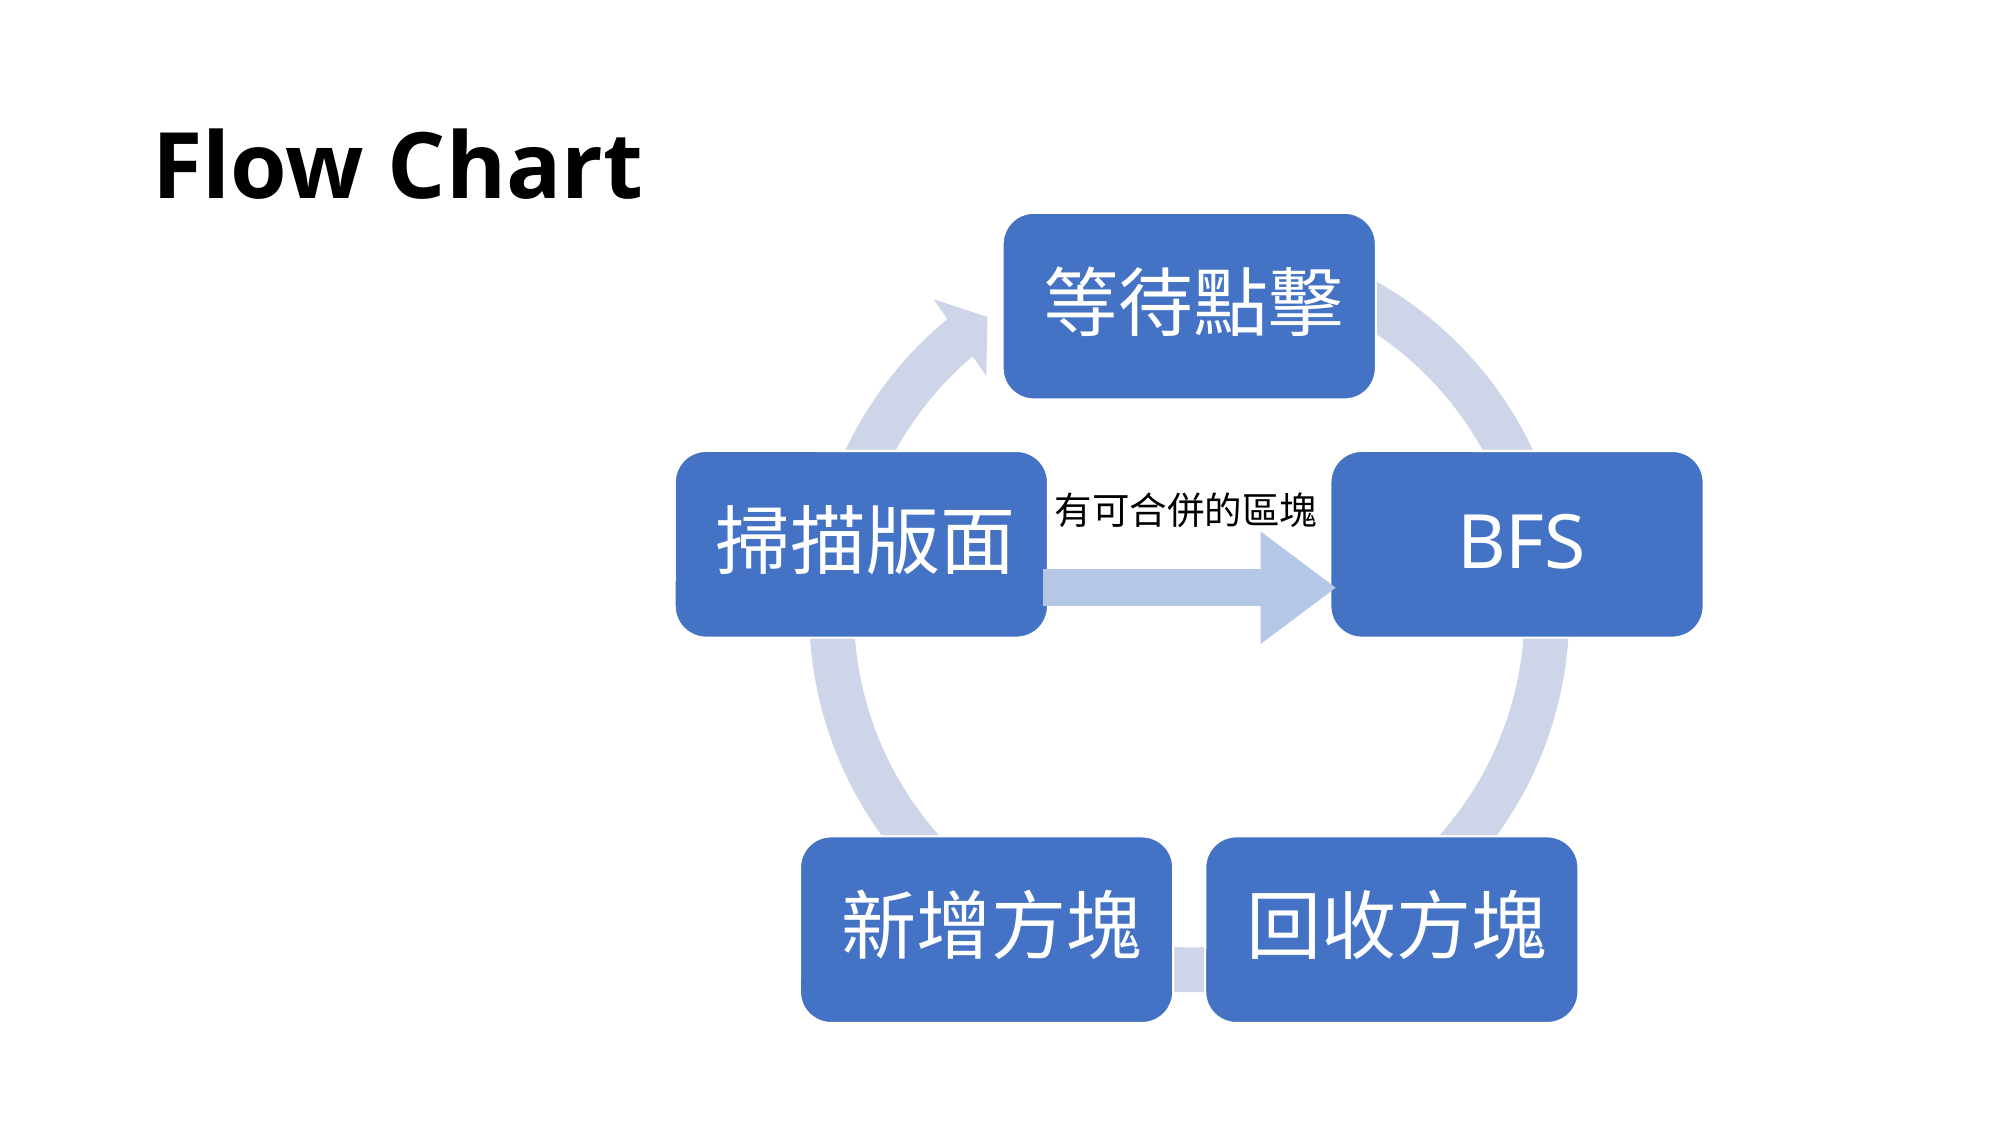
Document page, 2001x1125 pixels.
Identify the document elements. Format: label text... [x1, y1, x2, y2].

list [665, 212, 1713, 1024]
title Flow Chart [137, 59, 1863, 278]
